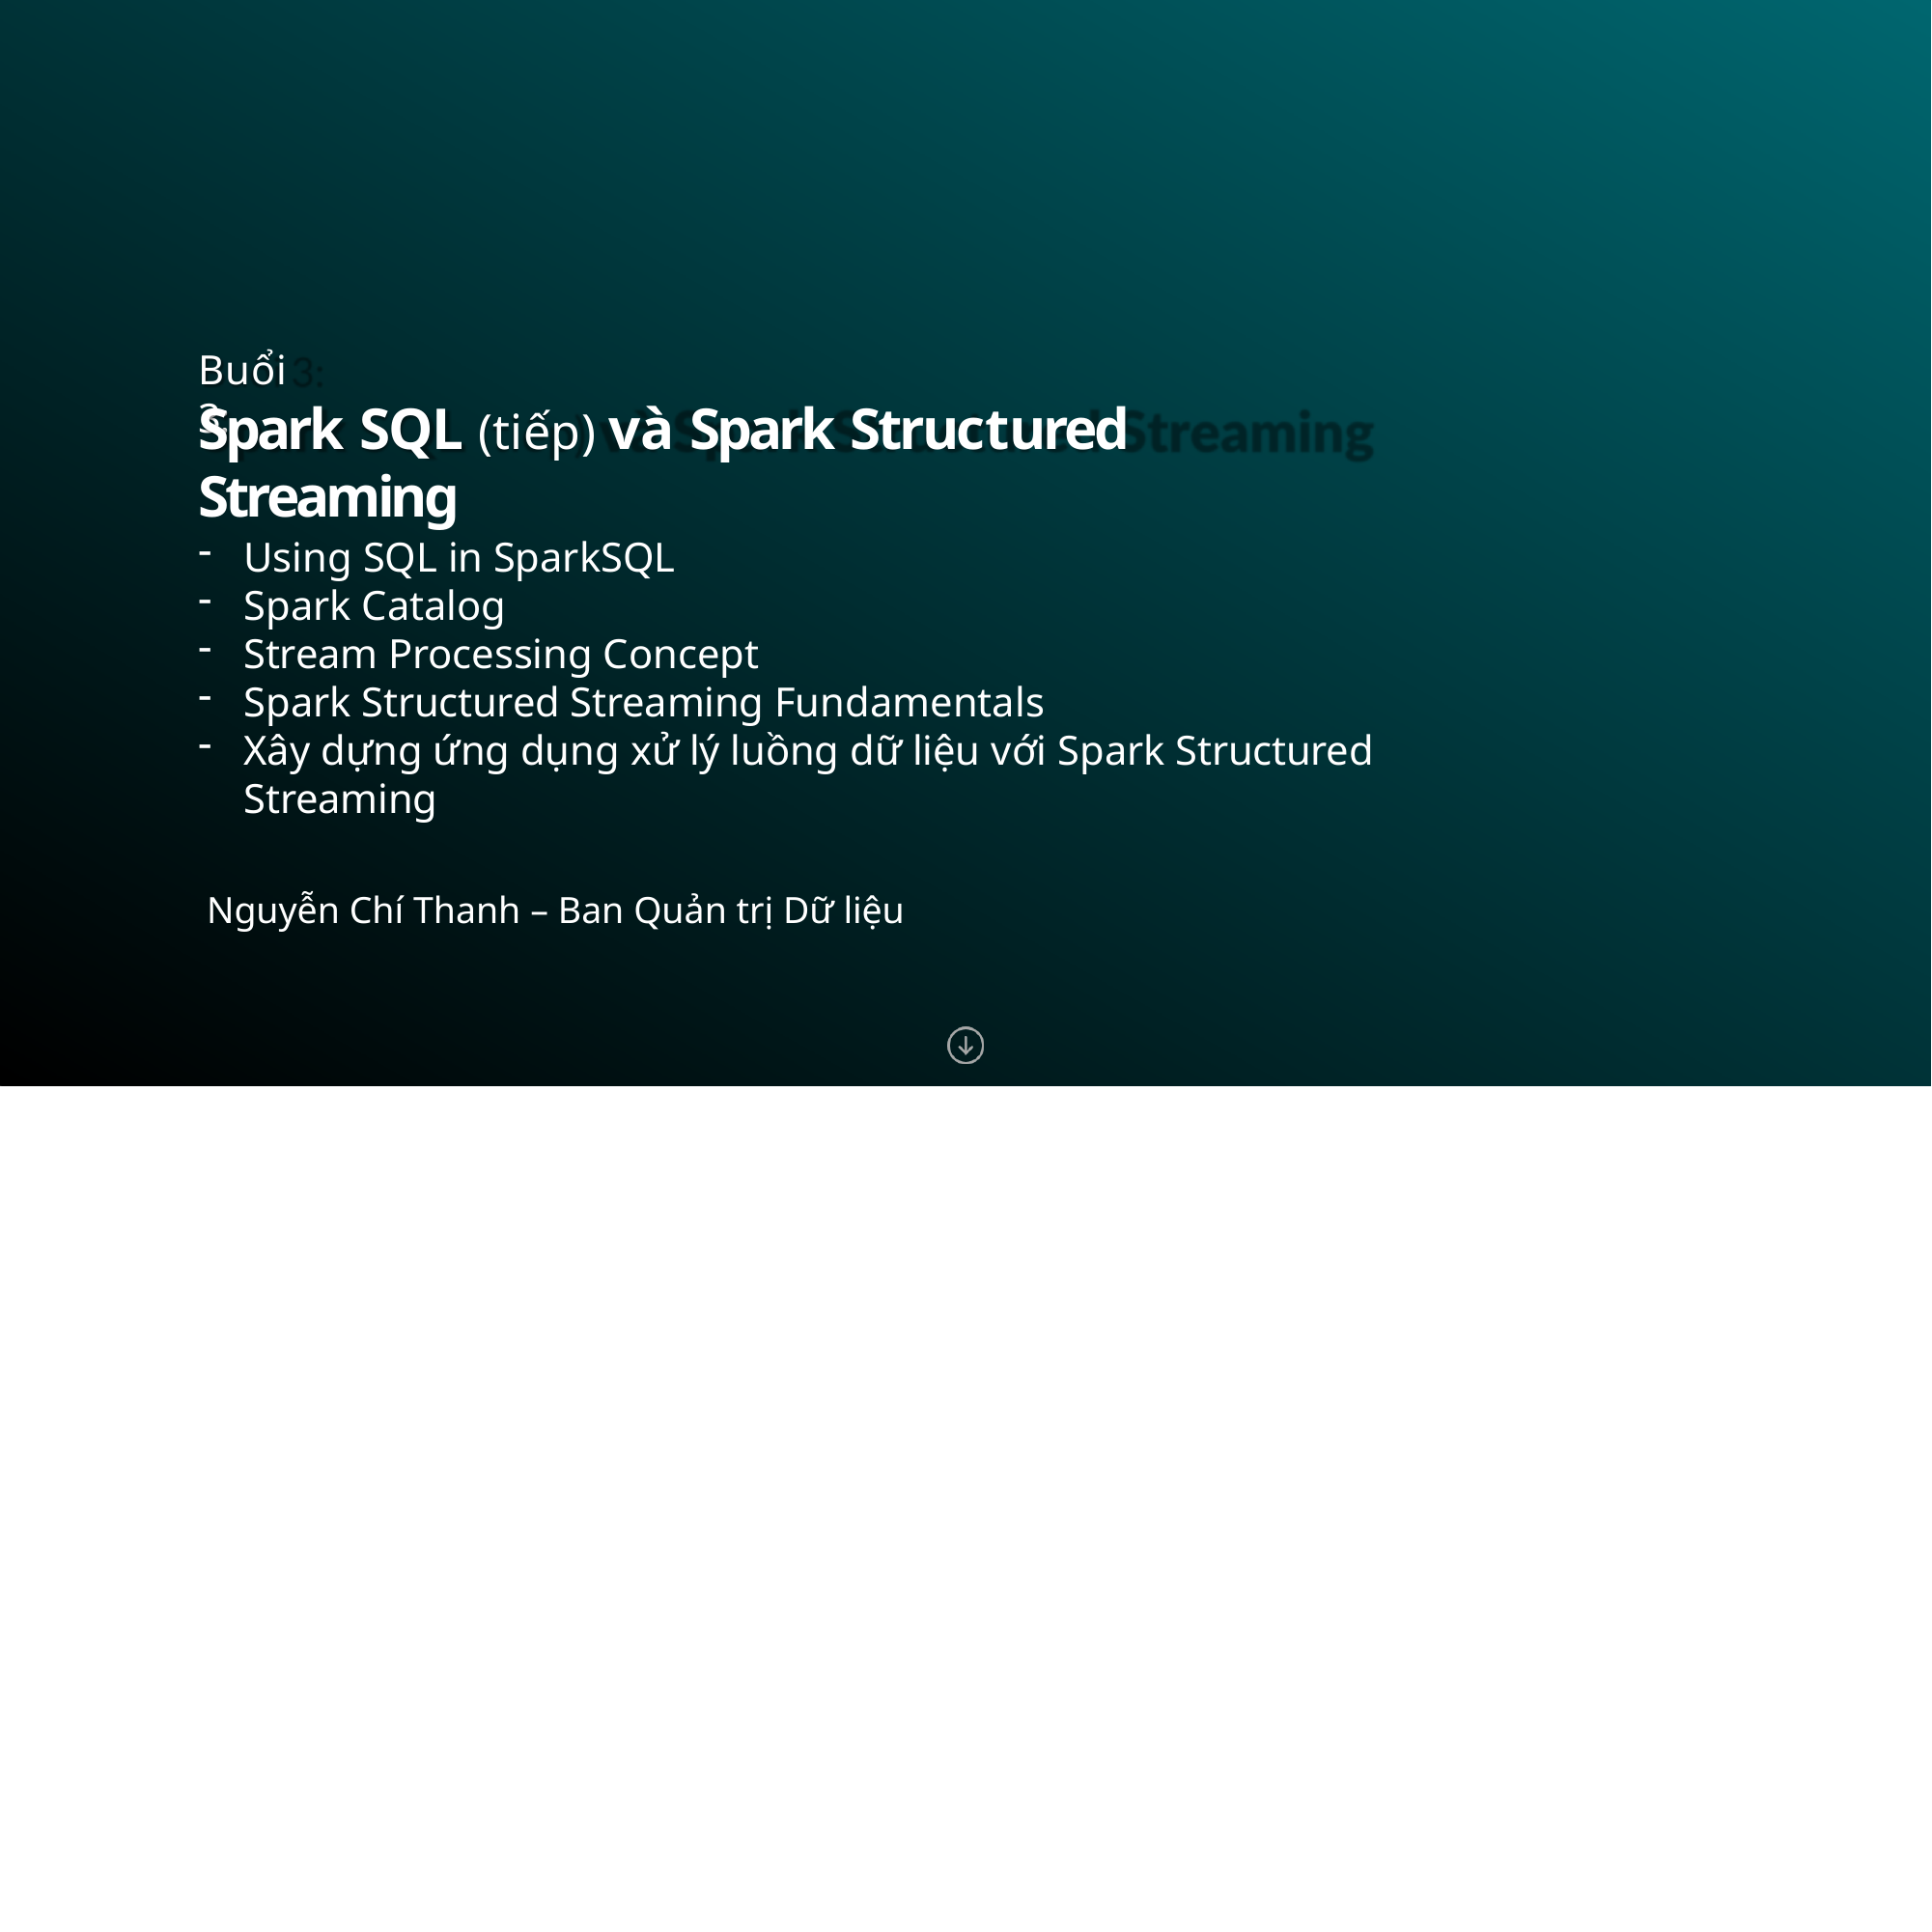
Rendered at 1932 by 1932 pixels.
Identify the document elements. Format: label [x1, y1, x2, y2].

text_box [0, 0, 1931, 1087]
text_box [162, 374, 1413, 500]
